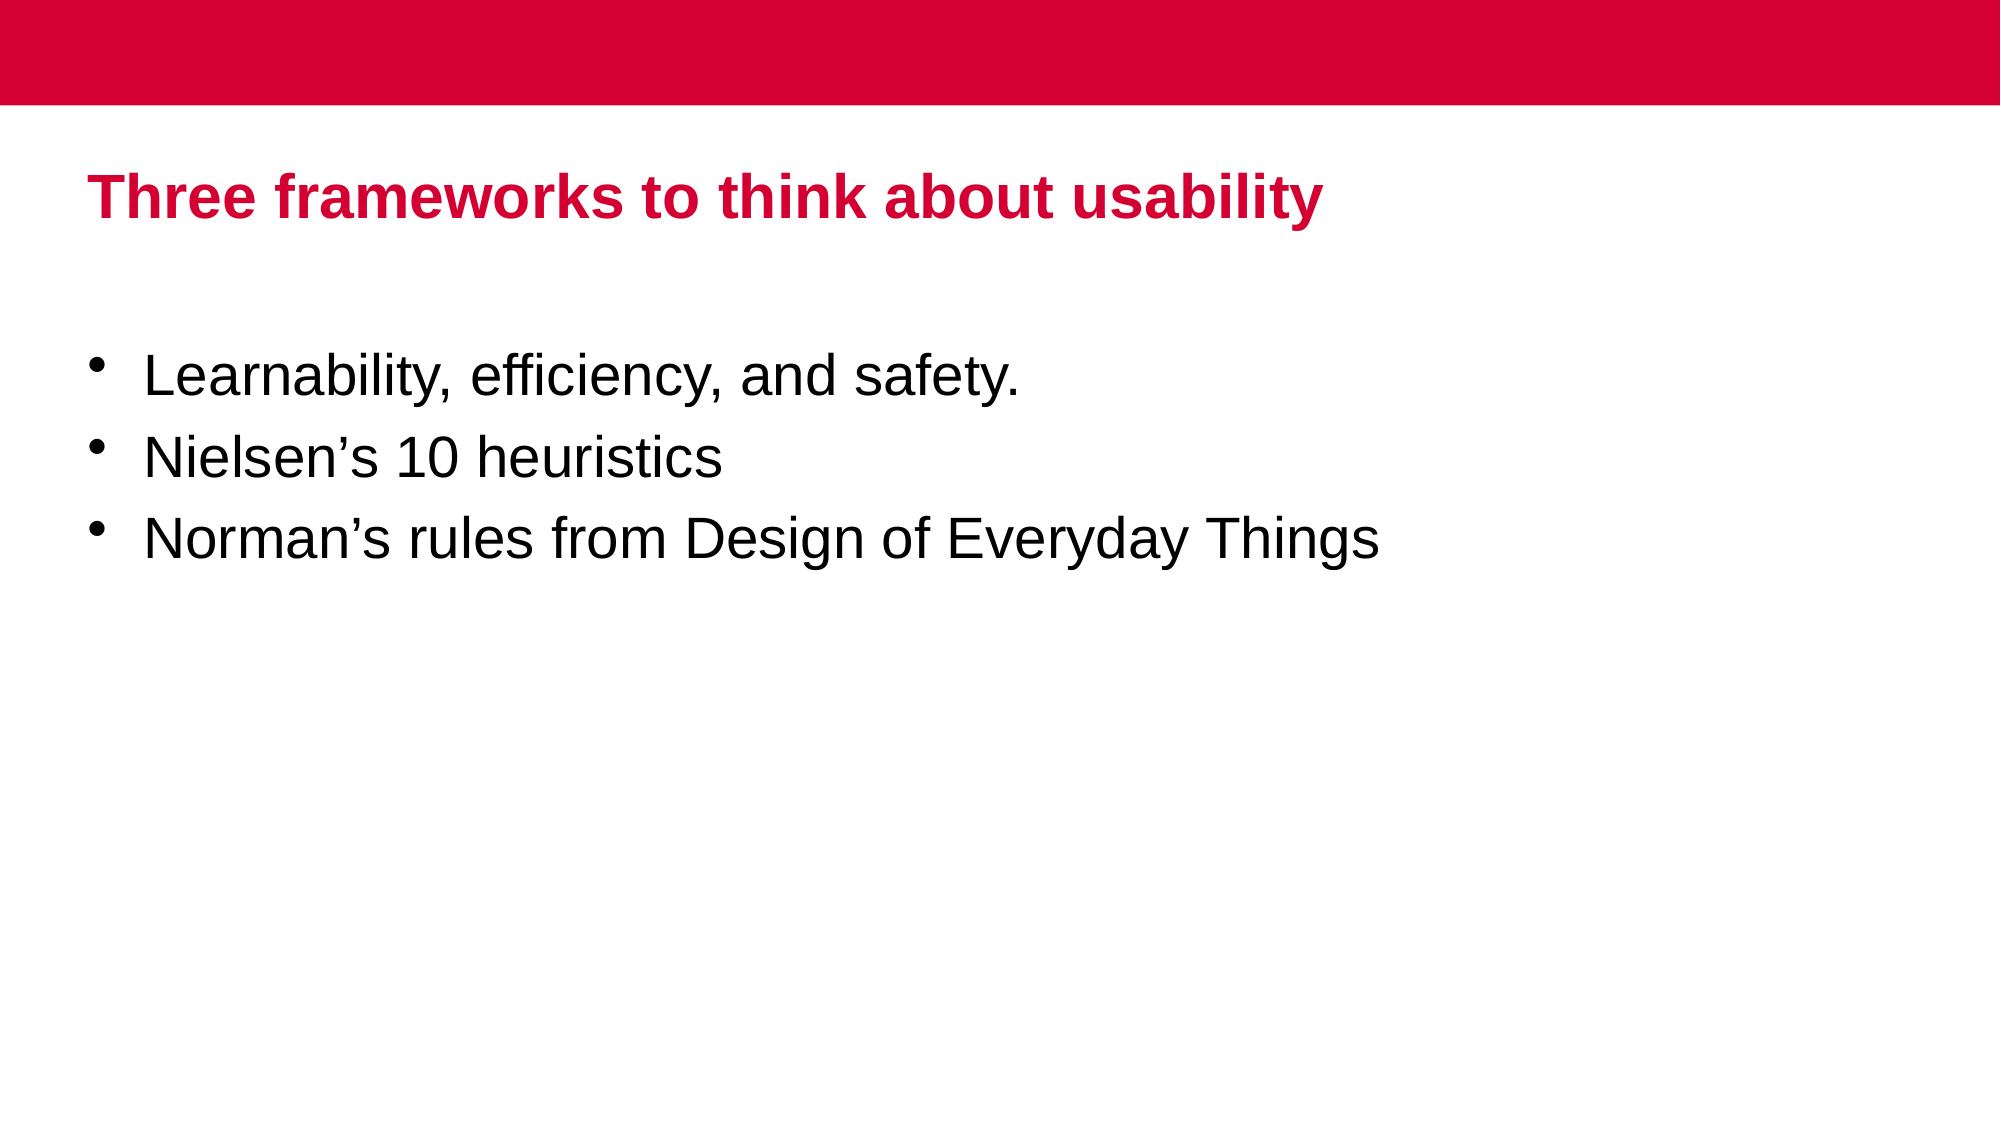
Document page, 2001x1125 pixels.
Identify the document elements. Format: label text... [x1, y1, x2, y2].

title Three frameworks to think about usability [72, 148, 1930, 329]
list Learnability, efficiency, and safety. Nielsen’s 10 heuristics Norman’s rules from Design of Everyday Things [72, 329, 1930, 1012]
